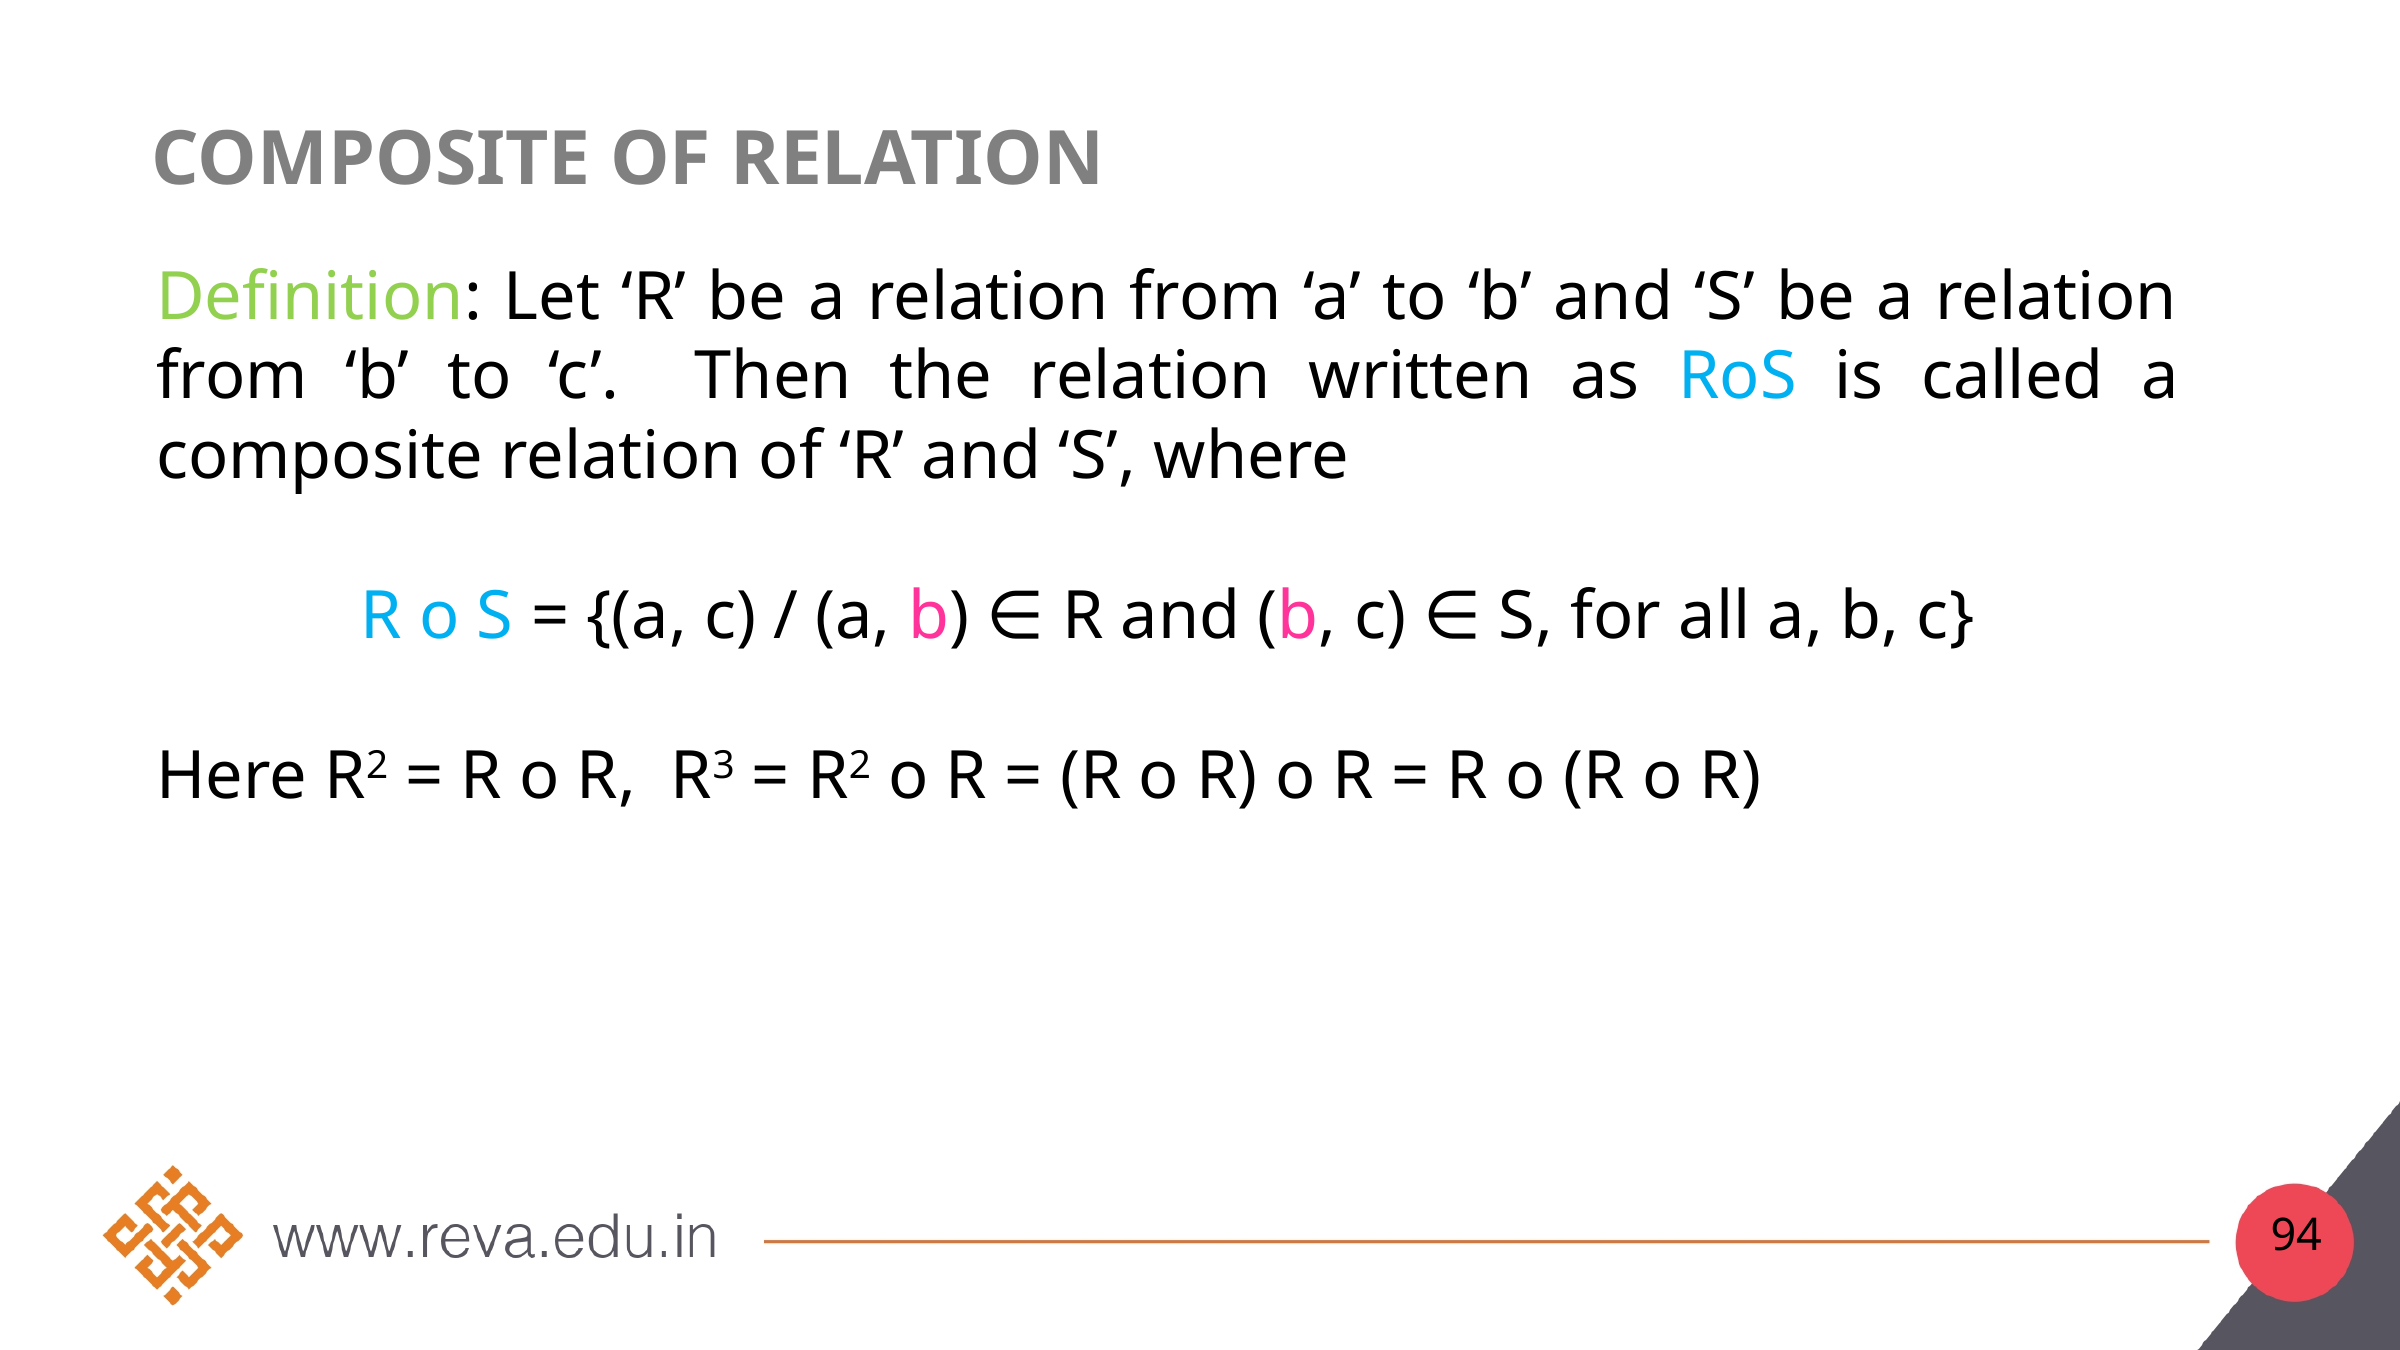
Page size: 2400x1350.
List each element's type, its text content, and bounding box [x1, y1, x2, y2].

slide_number 94 [2237, 1200, 2355, 1272]
title Composite of Relation [136, 77, 1360, 243]
picture [0, 0, 2400, 1350]
text_box Definition: Let ‘R’ be a relation from ‘a’ to ‘b’ and ‘S’ be a relation from ‘b’ to ‘c’. Then the relation written as RoS is called a composite relation of ‘R’ and ‘S’, where R o S = {(a, c) / (a, b) ∈ R and (b, c) ∈ S, for all a, b, c} Here R2 = R o R, R3 = R2 o R = (R o R) o R = R o (R o R) [141, 245, 2194, 820]
